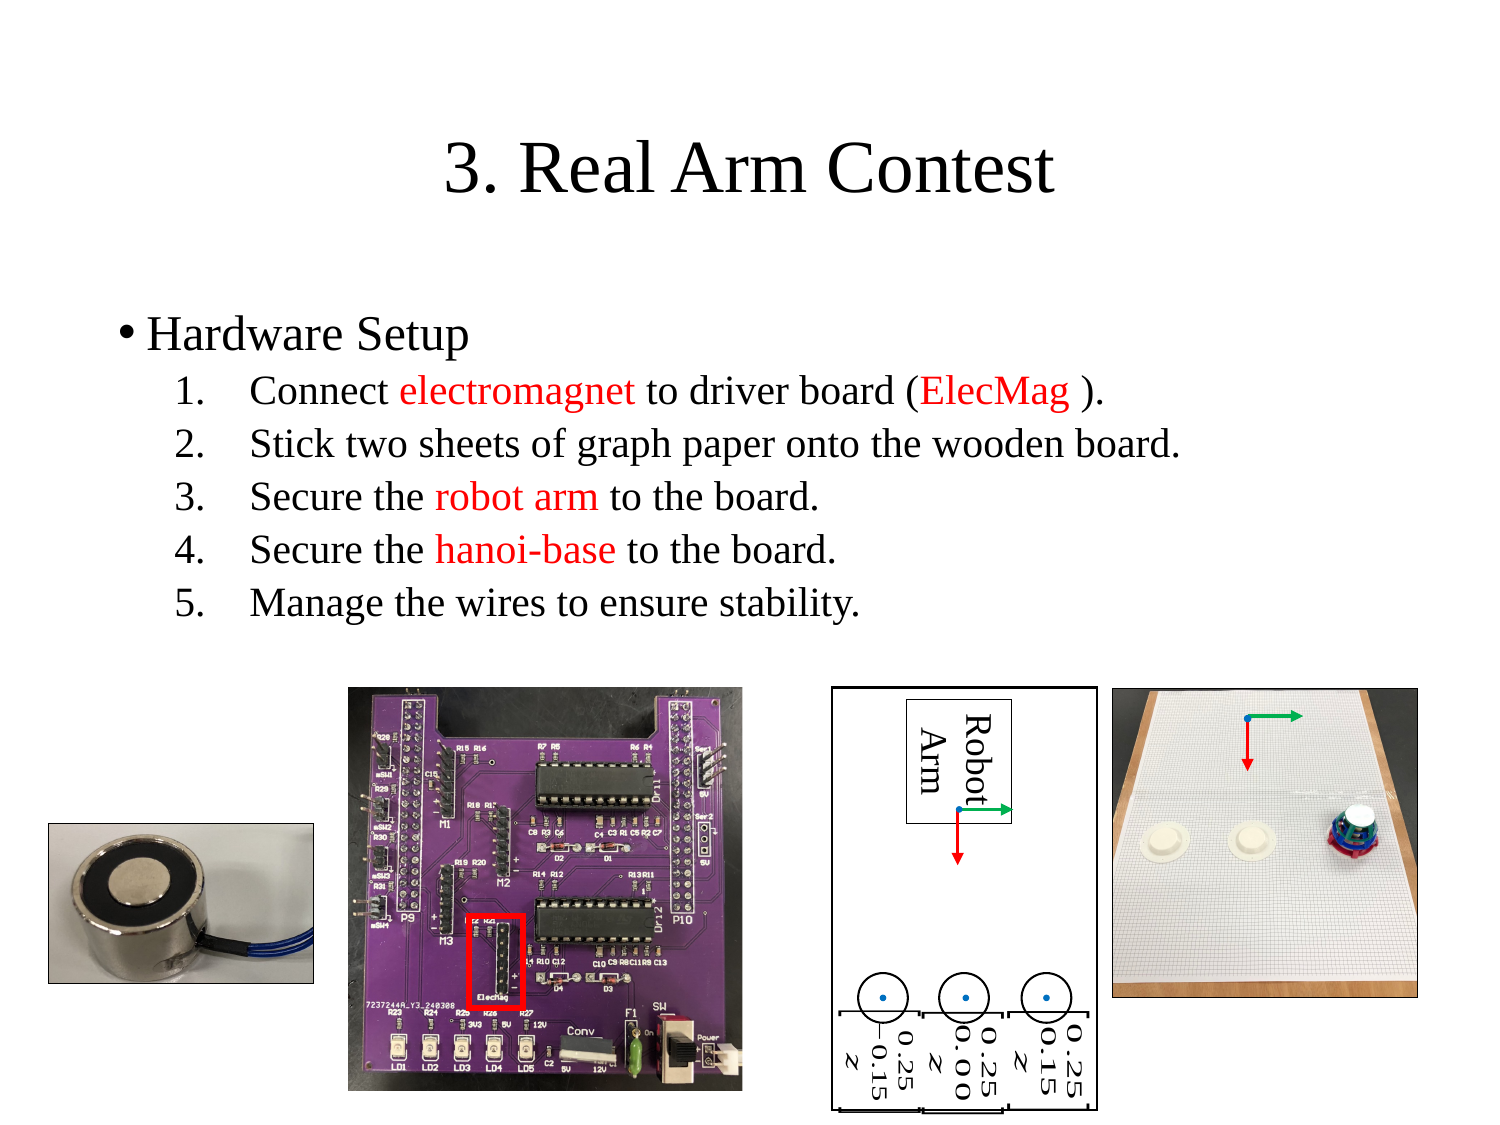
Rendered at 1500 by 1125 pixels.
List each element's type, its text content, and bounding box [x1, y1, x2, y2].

title 3. Real Arm Contest [103, 59, 1397, 278]
picture [348, 687, 743, 1091]
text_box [749, 769, 1180, 1035]
text_box [49, 328, 1344, 1043]
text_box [1112, 688, 1418, 998]
picture [48, 823, 314, 984]
